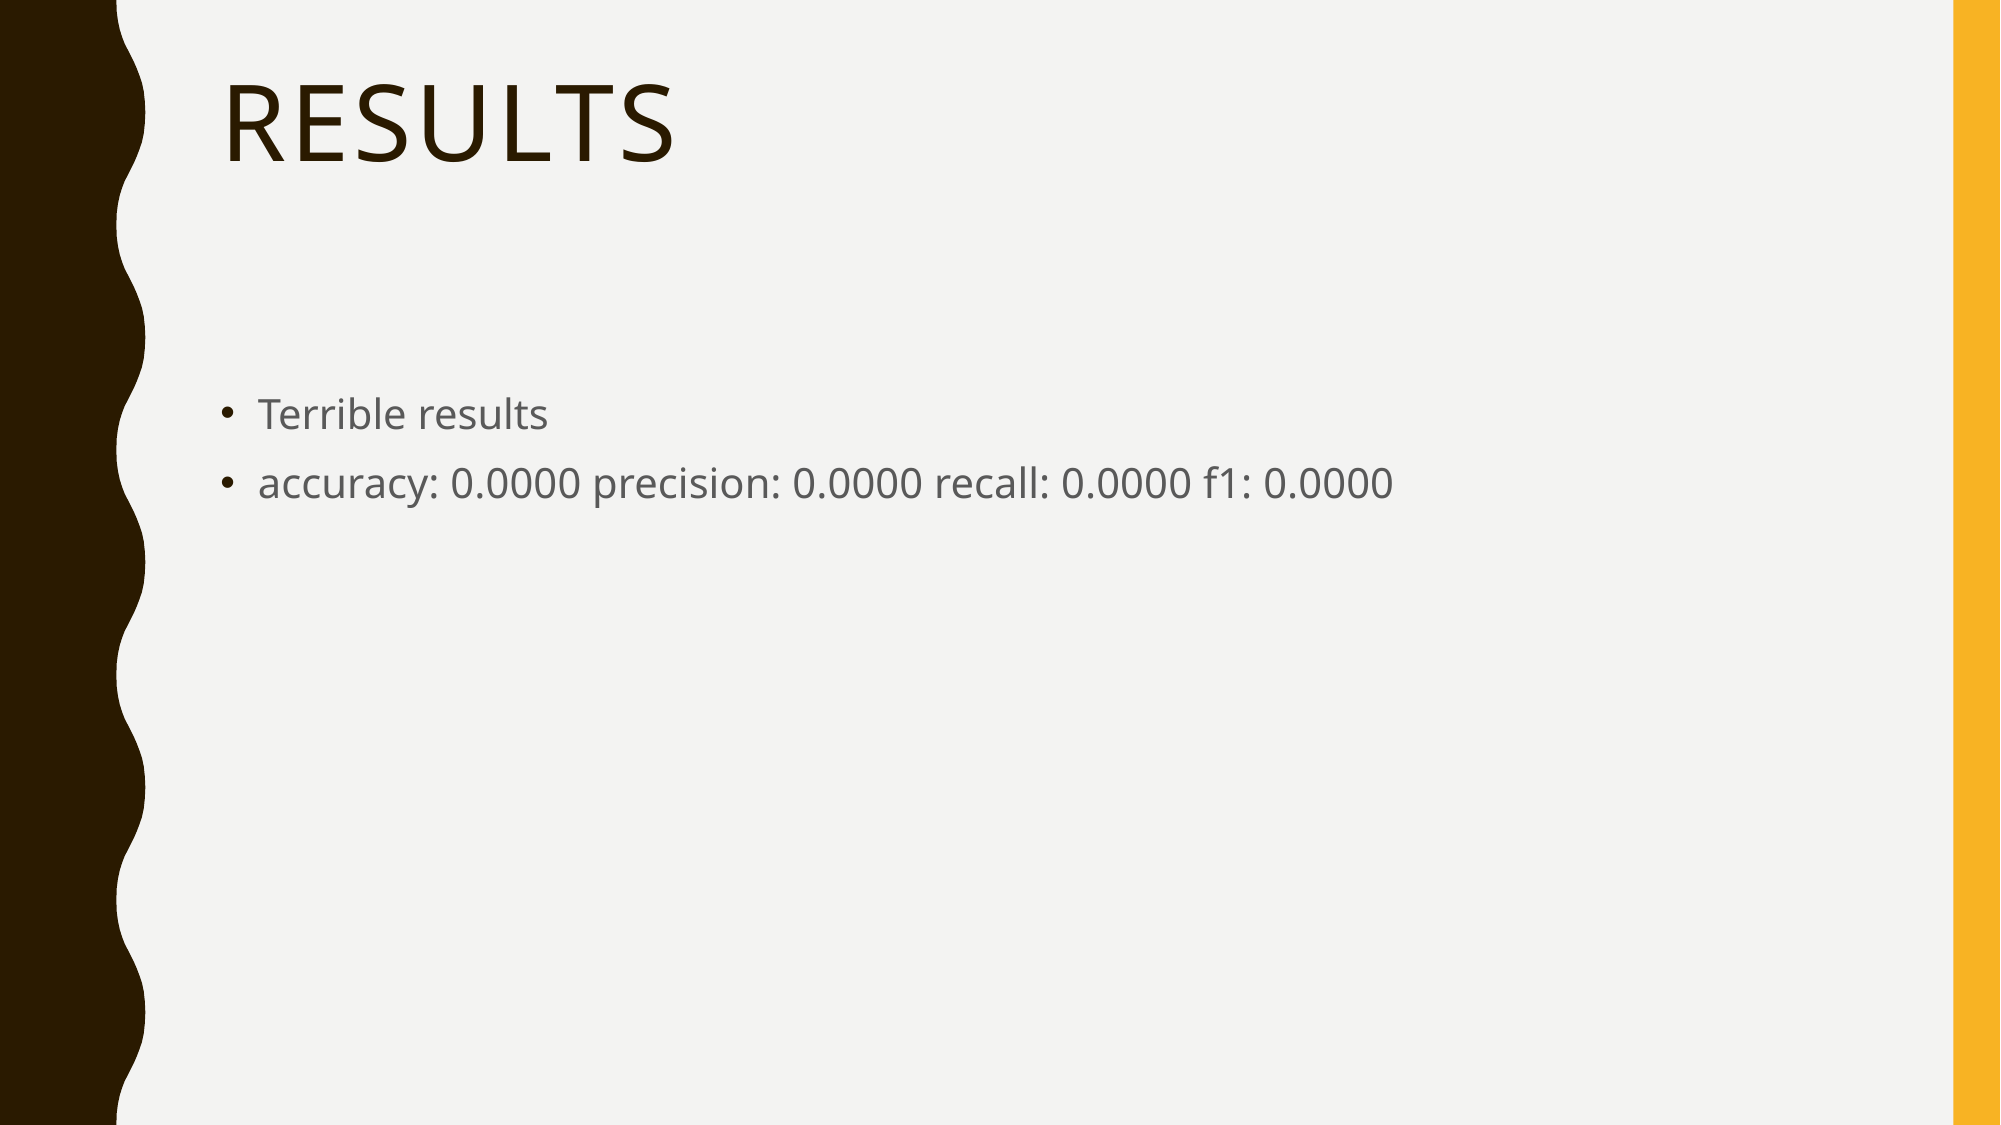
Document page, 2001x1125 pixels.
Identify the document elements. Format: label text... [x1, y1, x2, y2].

list Terrible results accuracy: 0.0000 precision: 0.0000 recall: 0.0000 f1: 0.0000 [205, 375, 1875, 965]
title Results [205, 62, 1875, 308]
